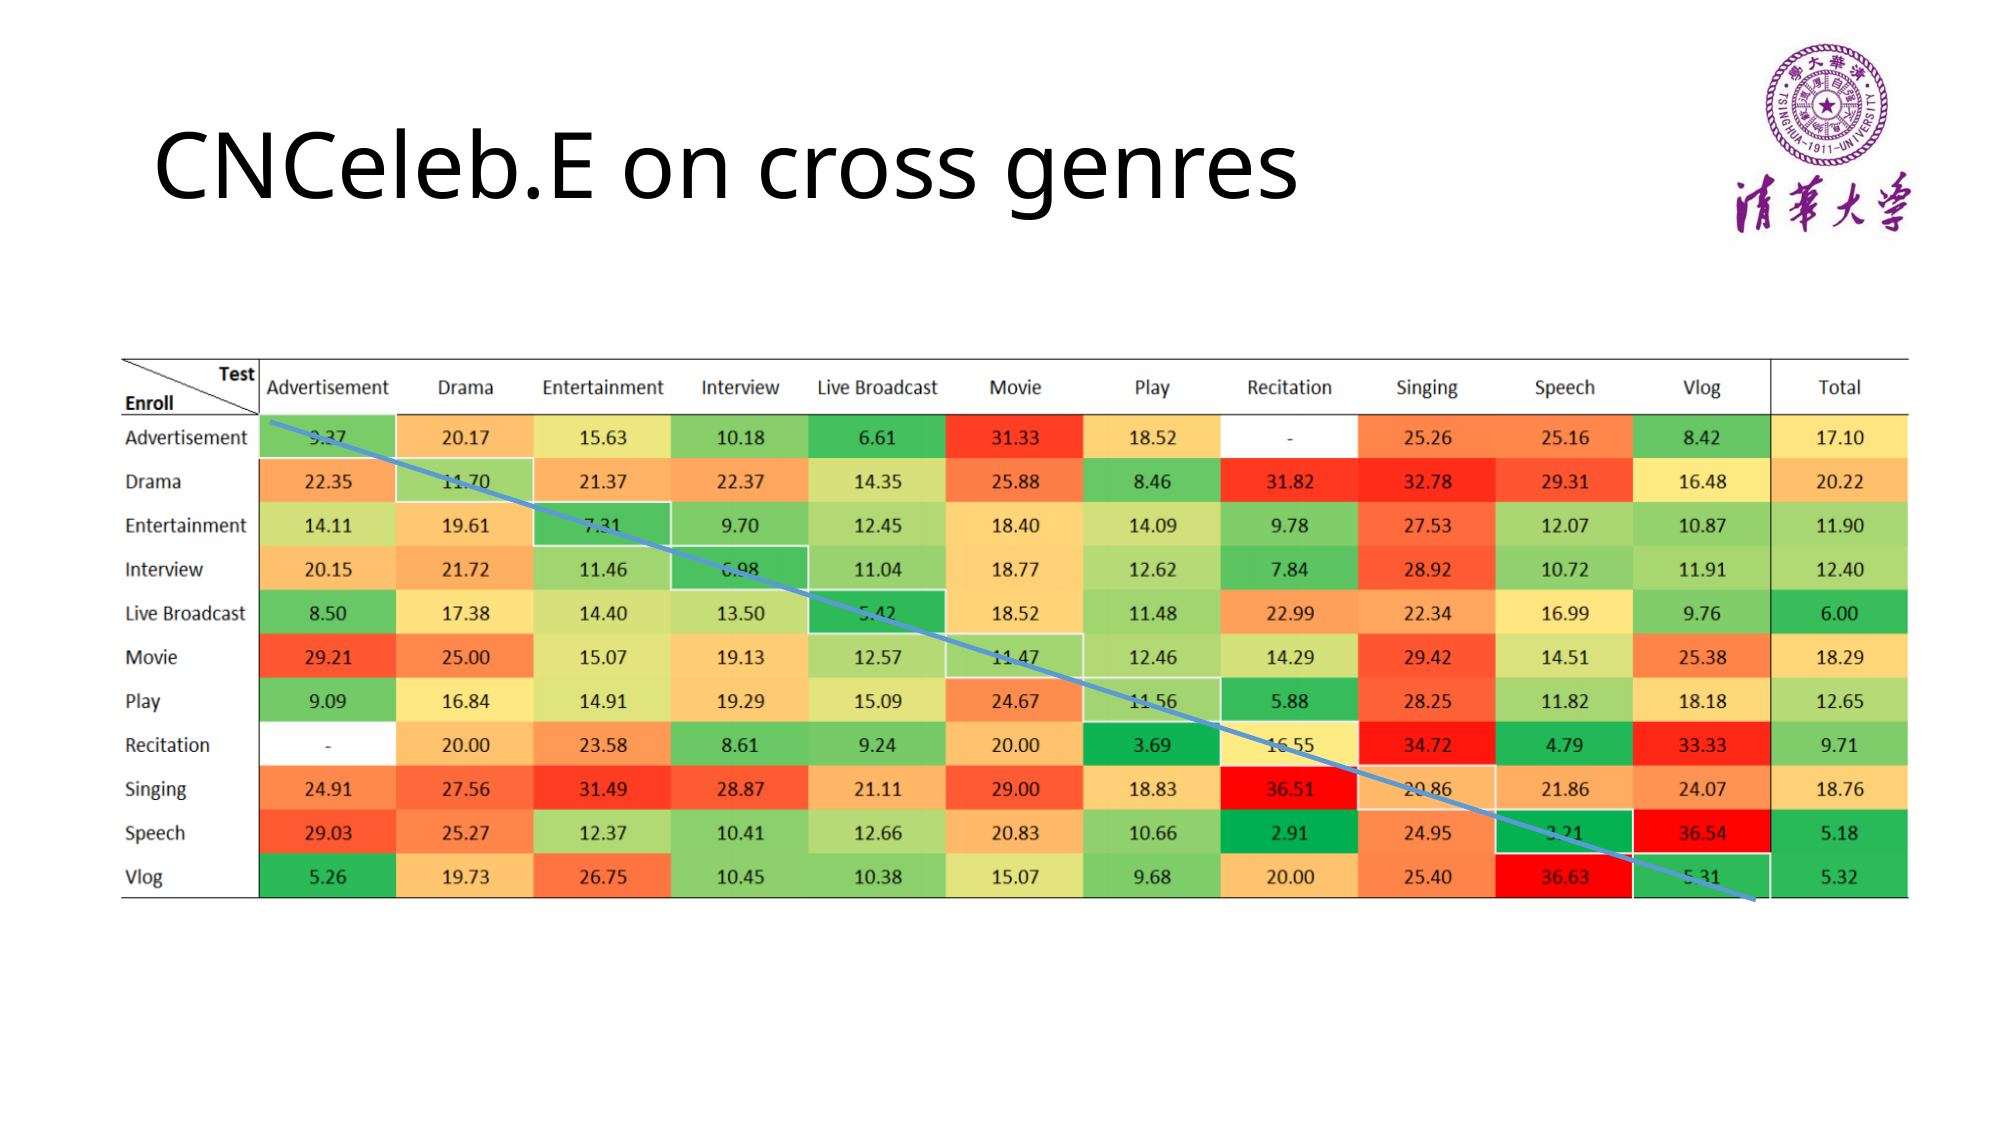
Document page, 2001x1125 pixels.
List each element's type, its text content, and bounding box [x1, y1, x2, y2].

title CNCeleb.E on cross genres [137, 59, 1863, 278]
picture [1684, 26, 1960, 257]
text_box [269, 421, 1756, 900]
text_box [89, 332, 1939, 908]
